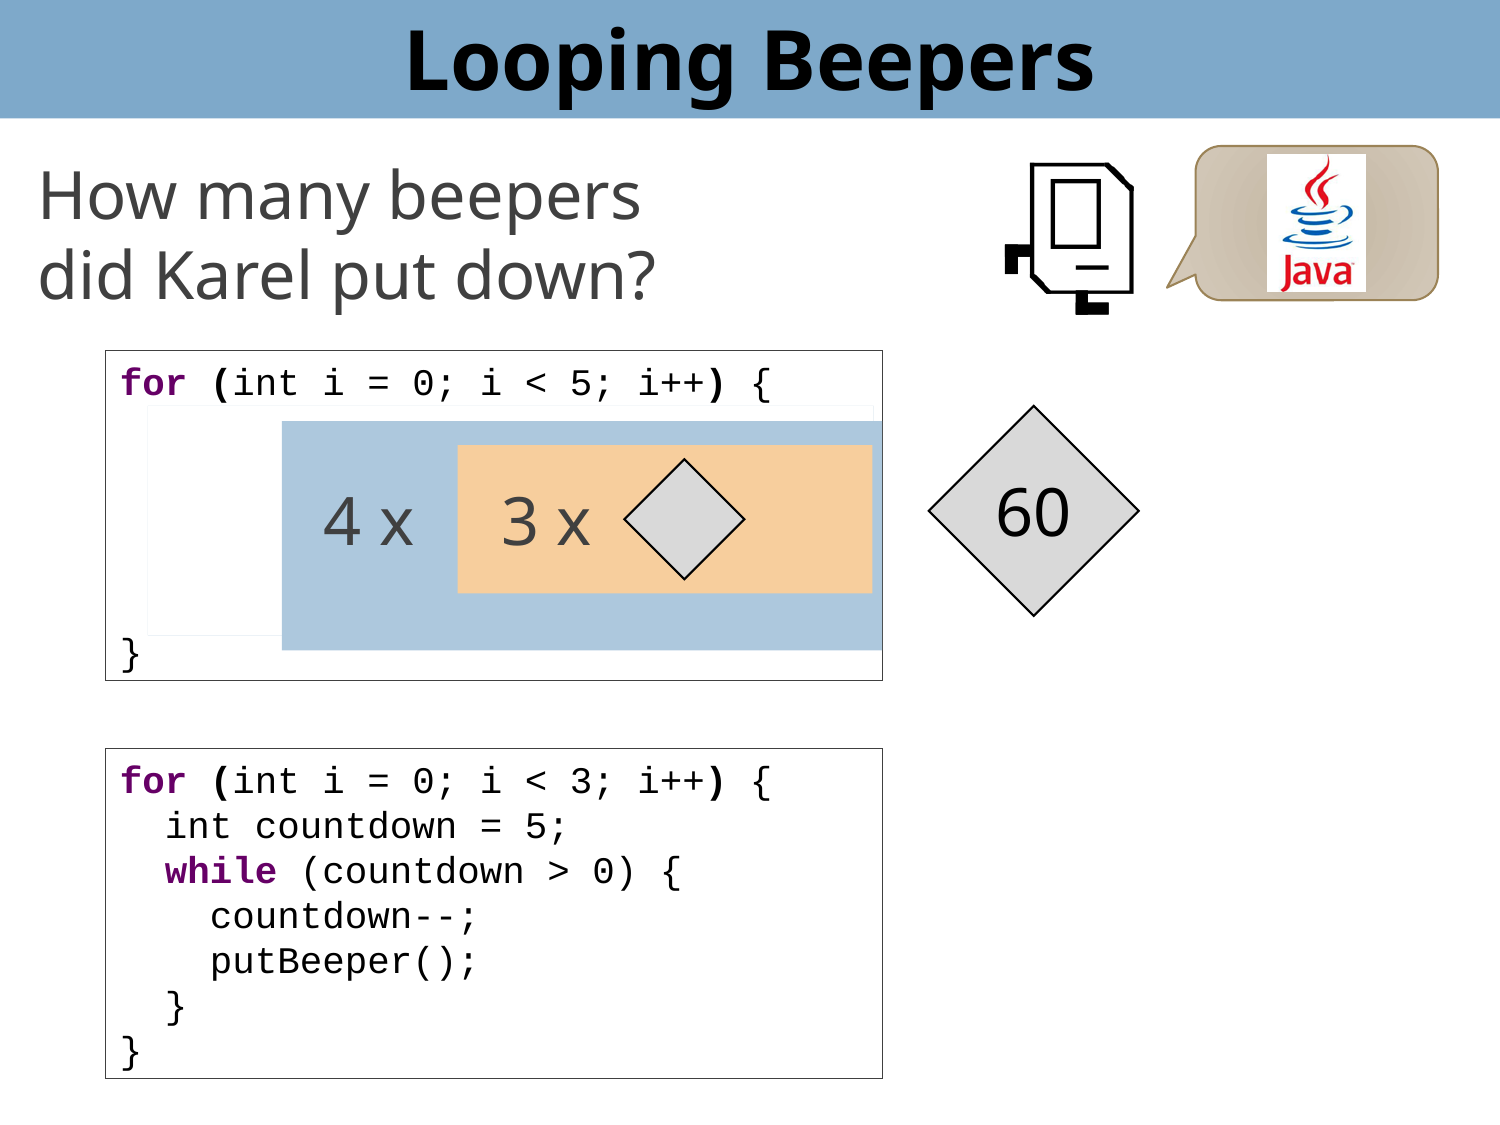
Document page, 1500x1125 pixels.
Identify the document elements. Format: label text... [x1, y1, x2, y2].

text_box 4 x [309, 471, 430, 566]
picture [984, 148, 1164, 329]
text_box [457, 445, 873, 594]
text_box [624, 459, 745, 580]
text_box How many beepers did Karel put down? [22, 145, 673, 321]
text_box 3 x [486, 471, 607, 566]
text_box Looping Beepers [0, 0, 1500, 121]
text_box [281, 421, 883, 651]
text_box for (int i = 0; i < 5; i++) { for (int j = 0; j < 4; j++) { } } [105, 350, 883, 681]
text_box [1172, 144, 1440, 302]
text_box for (int i = 0; i < 3; i++) { int countdown = 5; while (countdown > 0) { countdown--; putBeeper(); } } [105, 748, 883, 1079]
text_box [928, 405, 1139, 616]
text_box [147, 405, 874, 636]
picture [1267, 153, 1367, 293]
text_box 60 [980, 462, 1087, 558]
